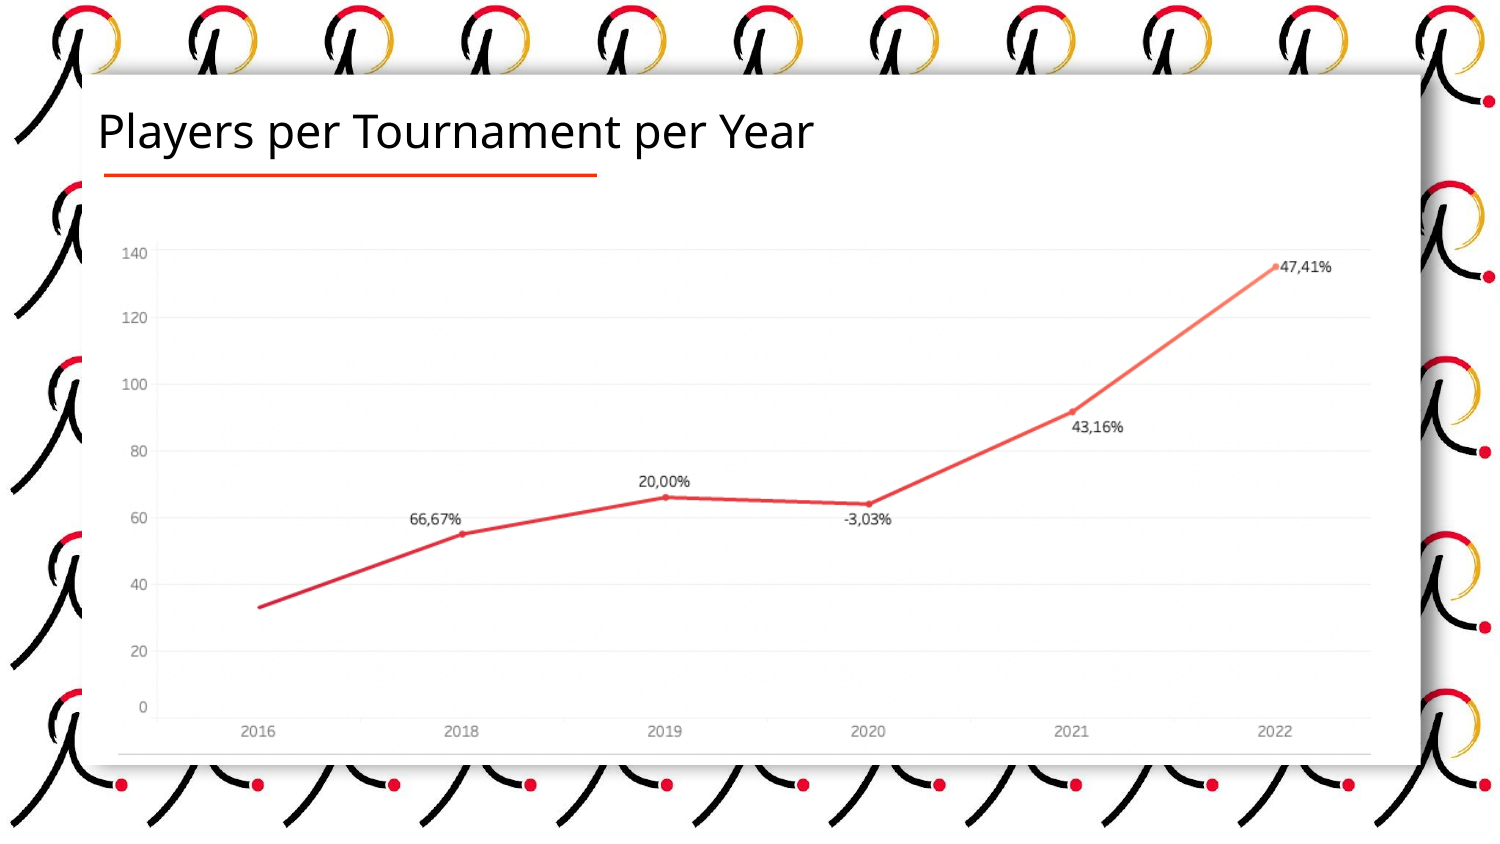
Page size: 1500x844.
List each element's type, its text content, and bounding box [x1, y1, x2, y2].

picture [0, 0, 1500, 844]
title Players per Tournament per Year [82, 87, 1407, 174]
